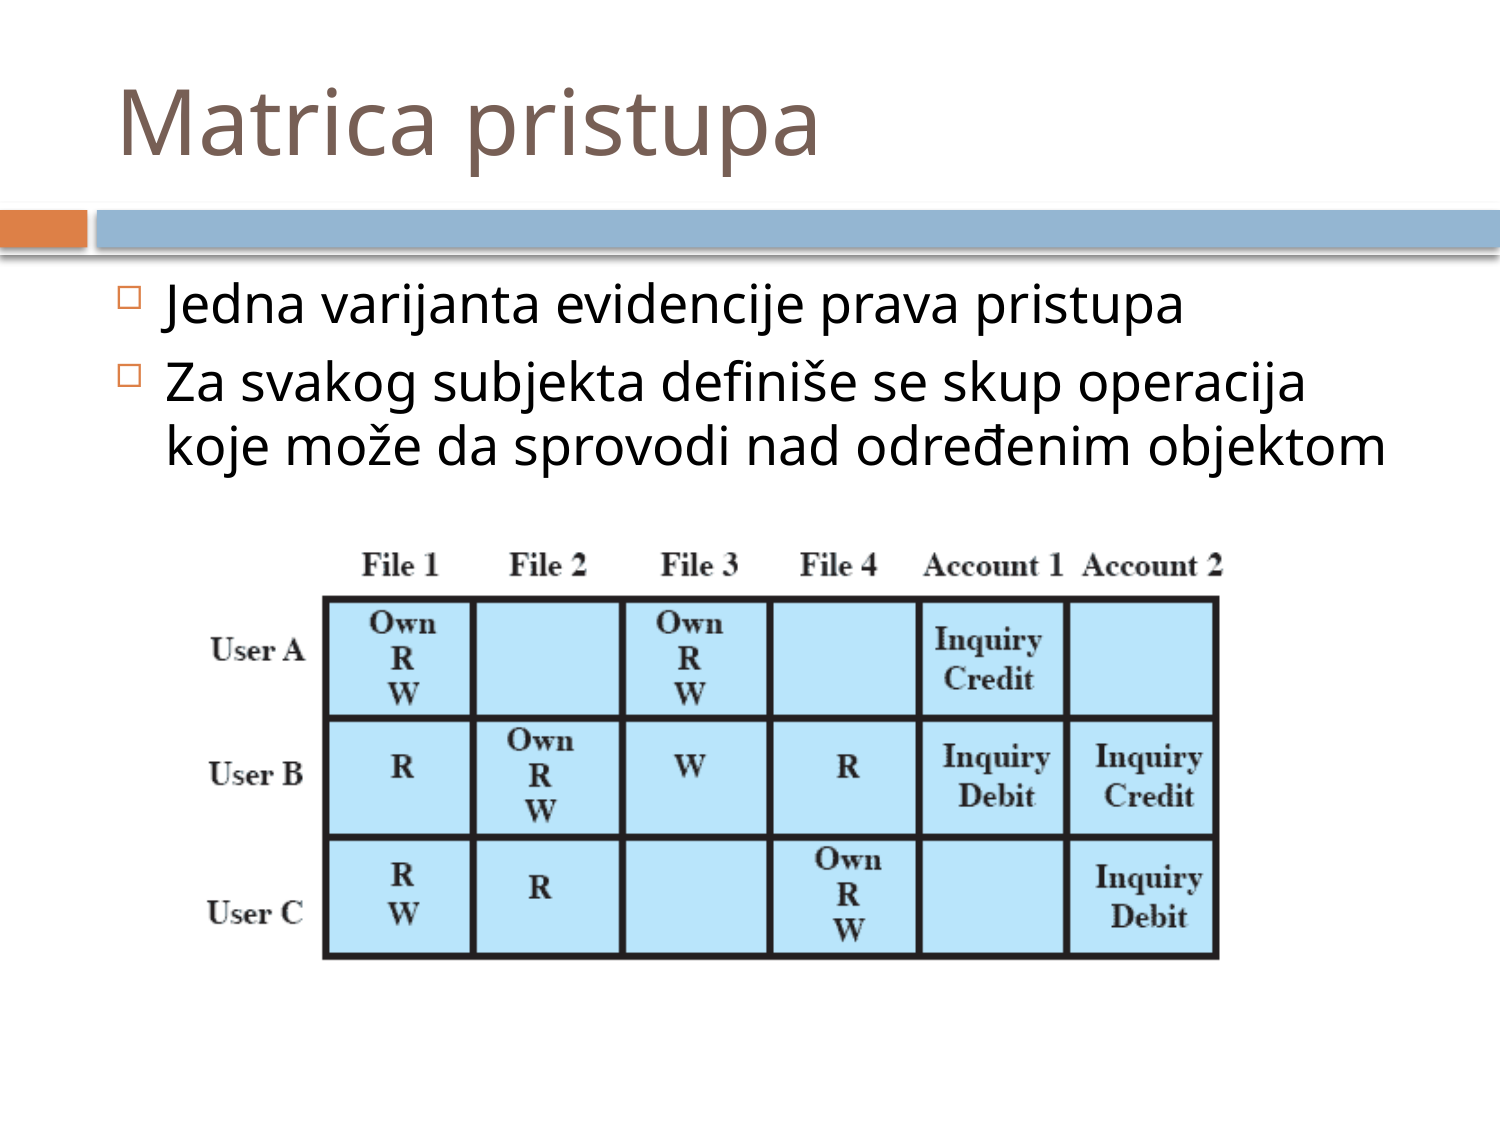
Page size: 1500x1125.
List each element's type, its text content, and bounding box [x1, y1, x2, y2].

picture [149, 524, 1290, 983]
list Jedna varijanta evidencije prava pristupa Za svakog subjekta definiše se skup operacija koje može da sprovodi nad određenim objektom [100, 262, 1438, 488]
title Matrica pristupa [100, 37, 1438, 200]
